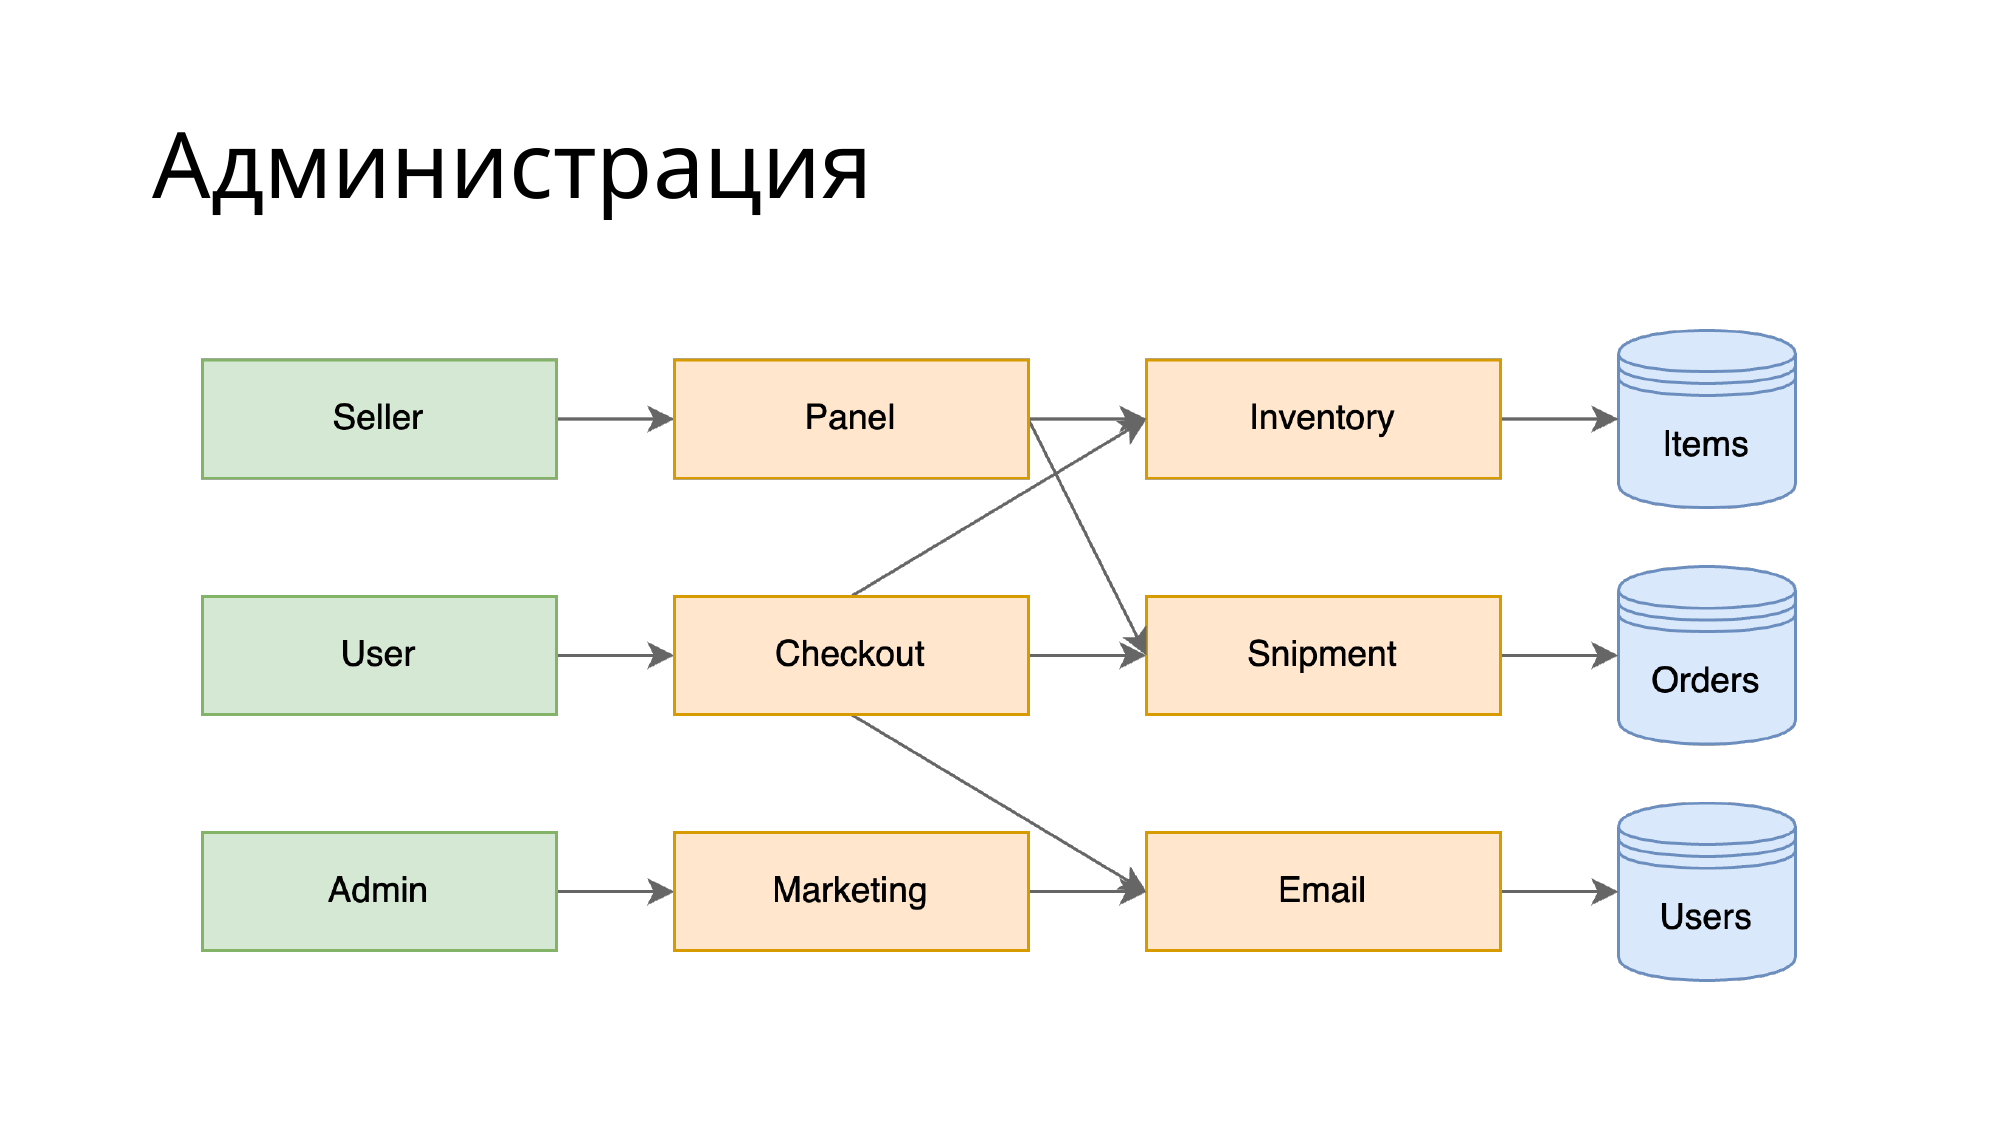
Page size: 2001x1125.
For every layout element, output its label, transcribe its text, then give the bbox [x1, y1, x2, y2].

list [171, 299, 1829, 1014]
title Администрация [137, 59, 1863, 278]
